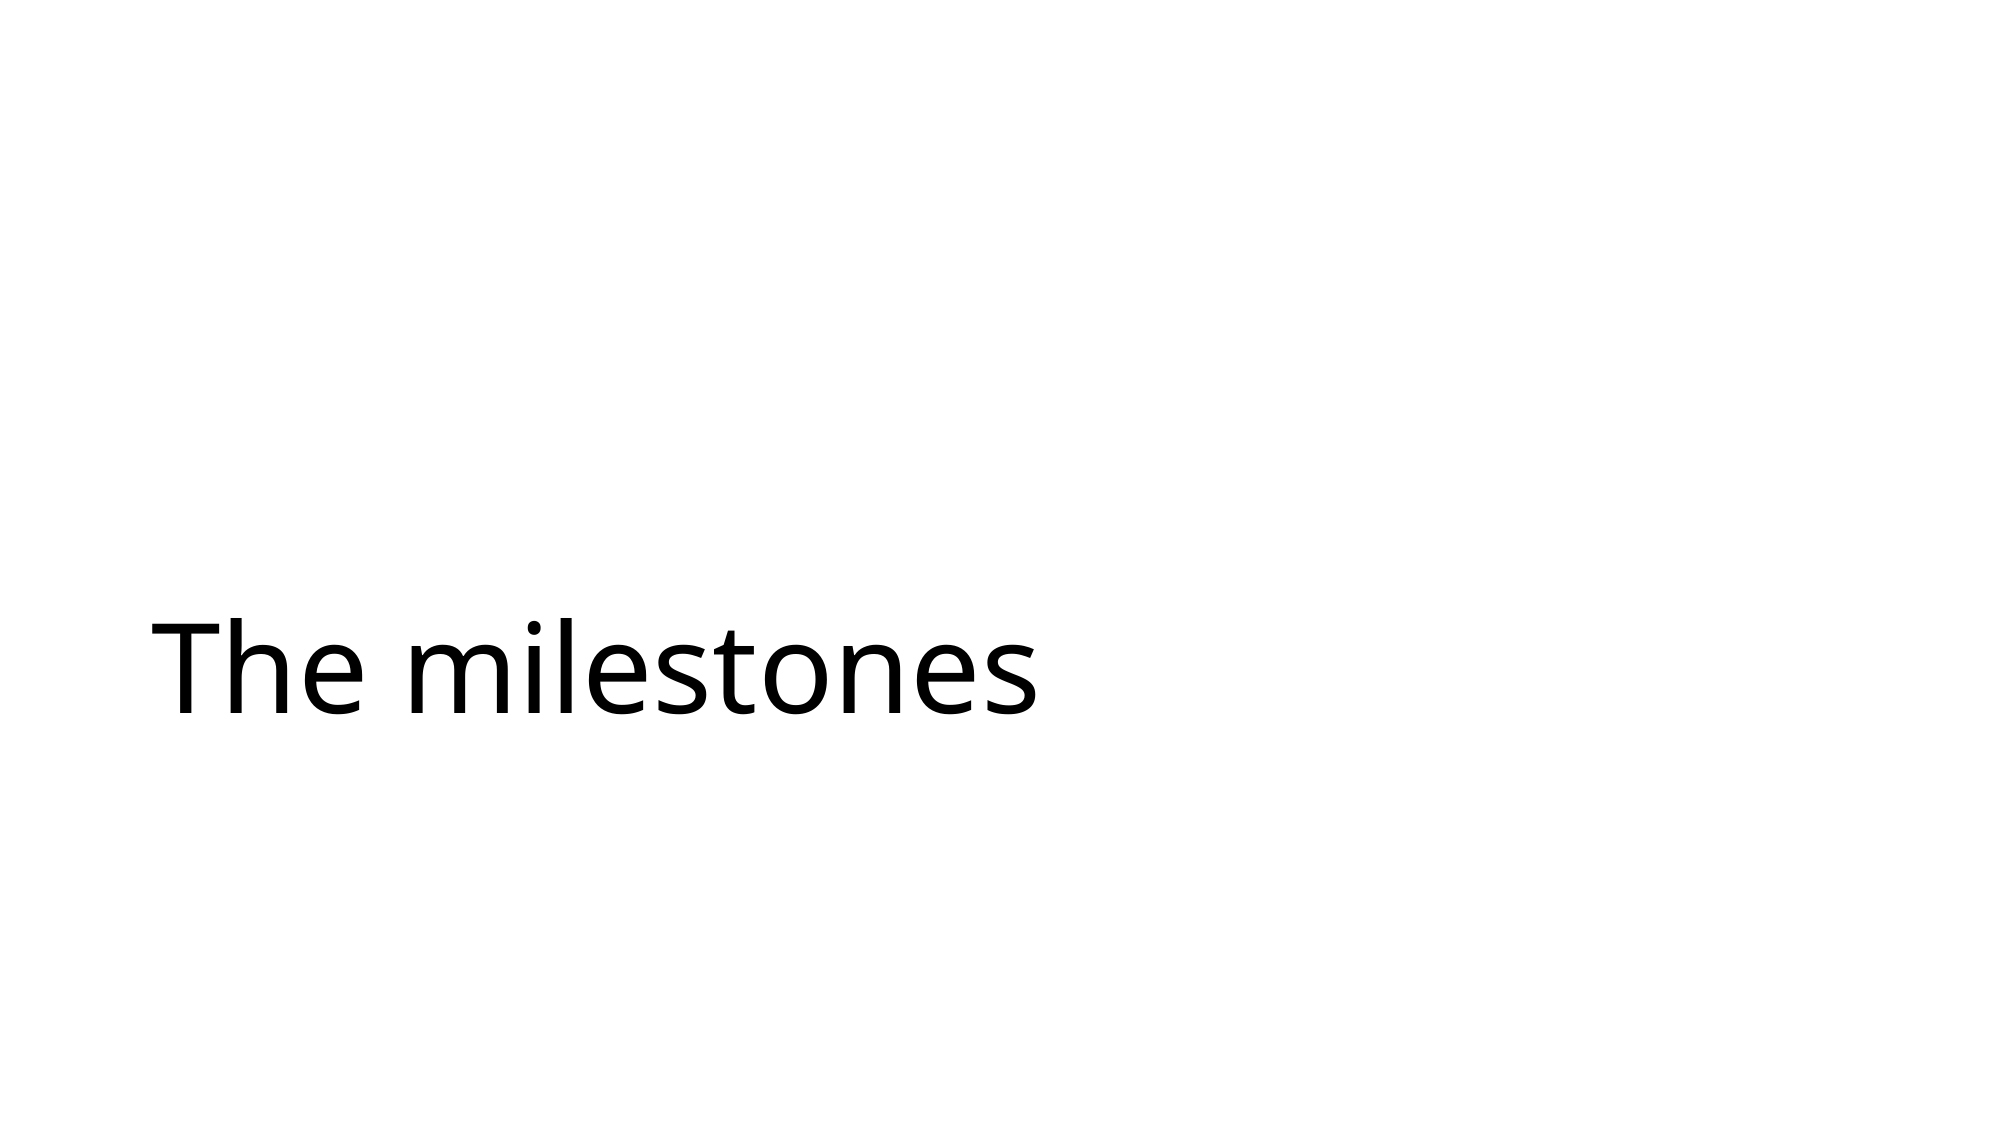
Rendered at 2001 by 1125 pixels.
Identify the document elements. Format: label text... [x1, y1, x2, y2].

title The milestones [136, 280, 1862, 749]
